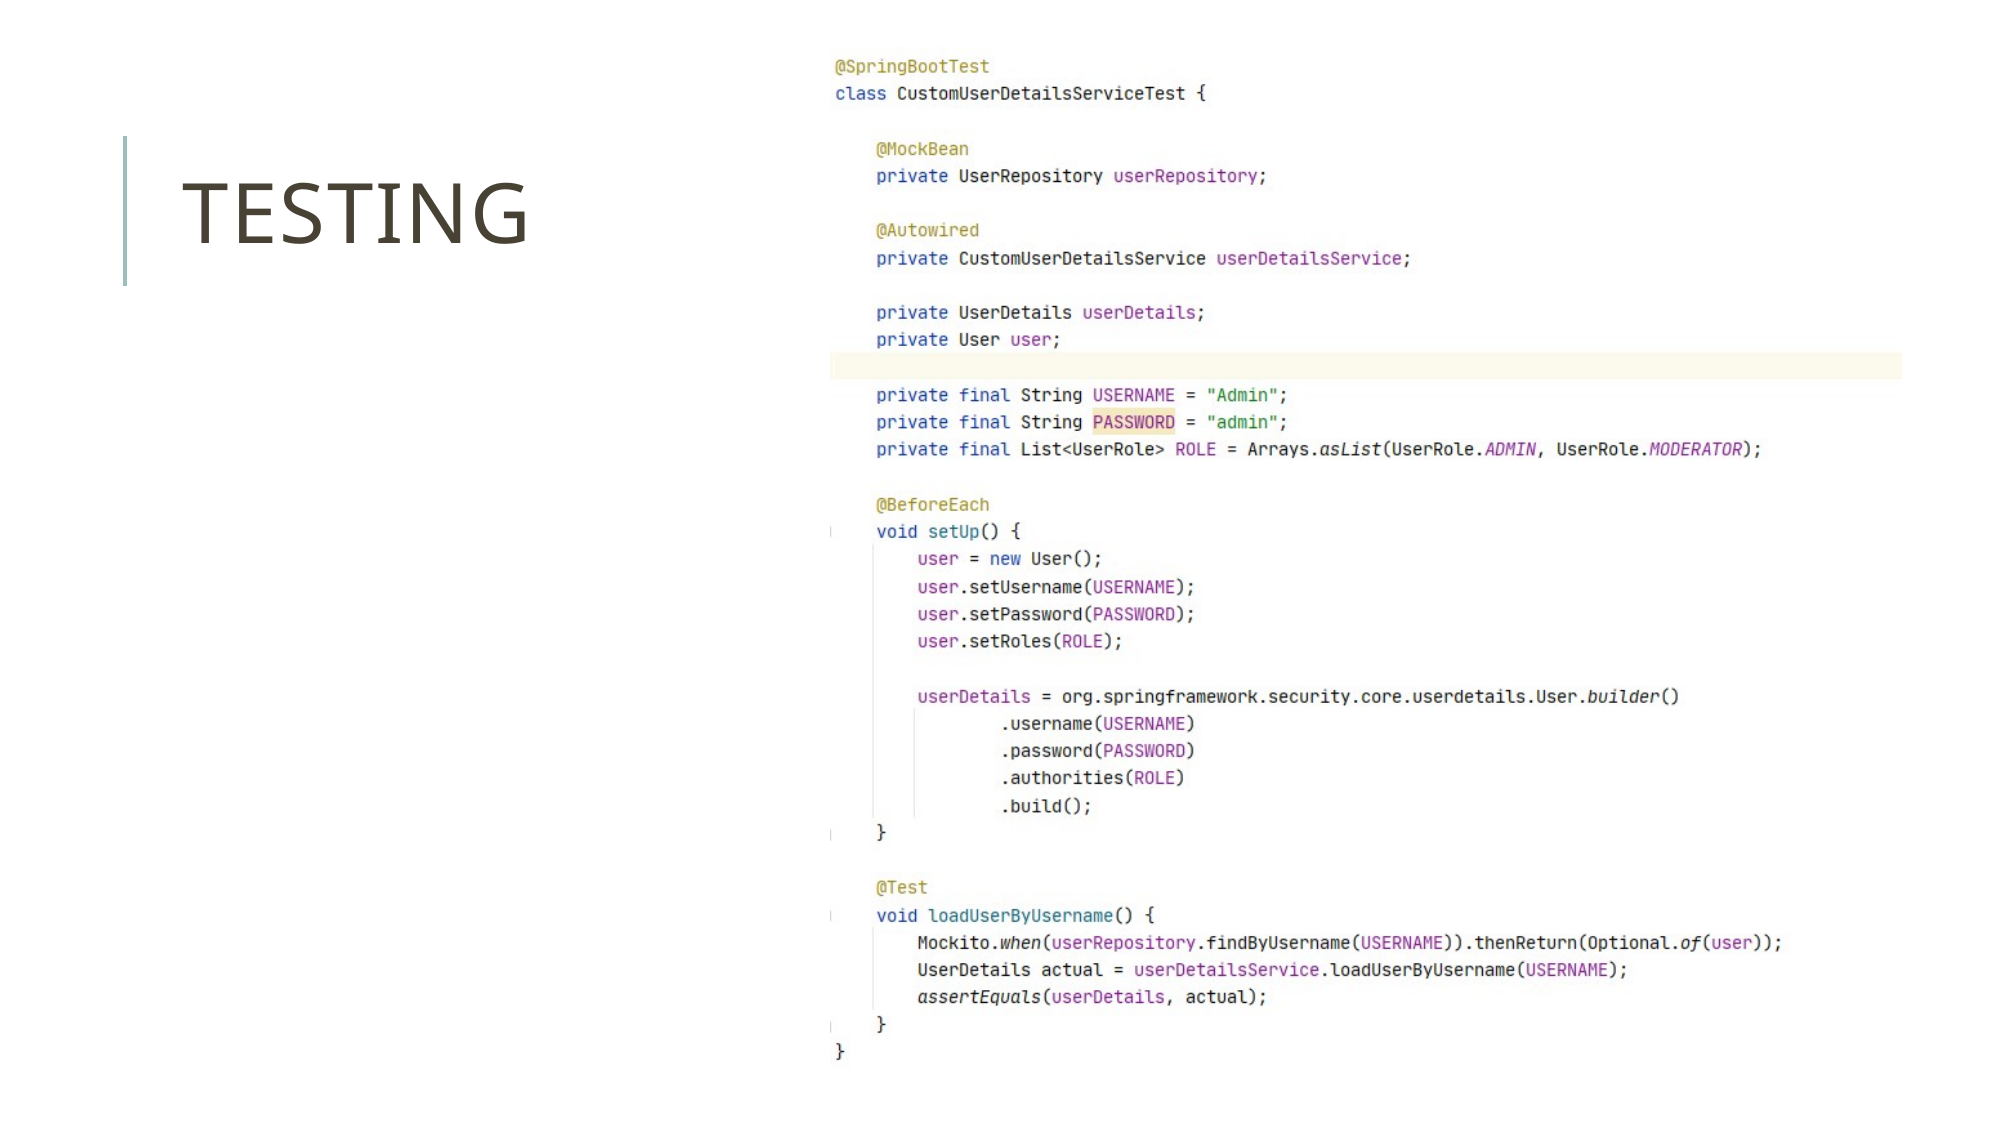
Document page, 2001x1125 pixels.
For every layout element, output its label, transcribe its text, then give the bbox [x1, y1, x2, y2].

title Testing [168, 77, 823, 363]
picture [829, 47, 1902, 1078]
